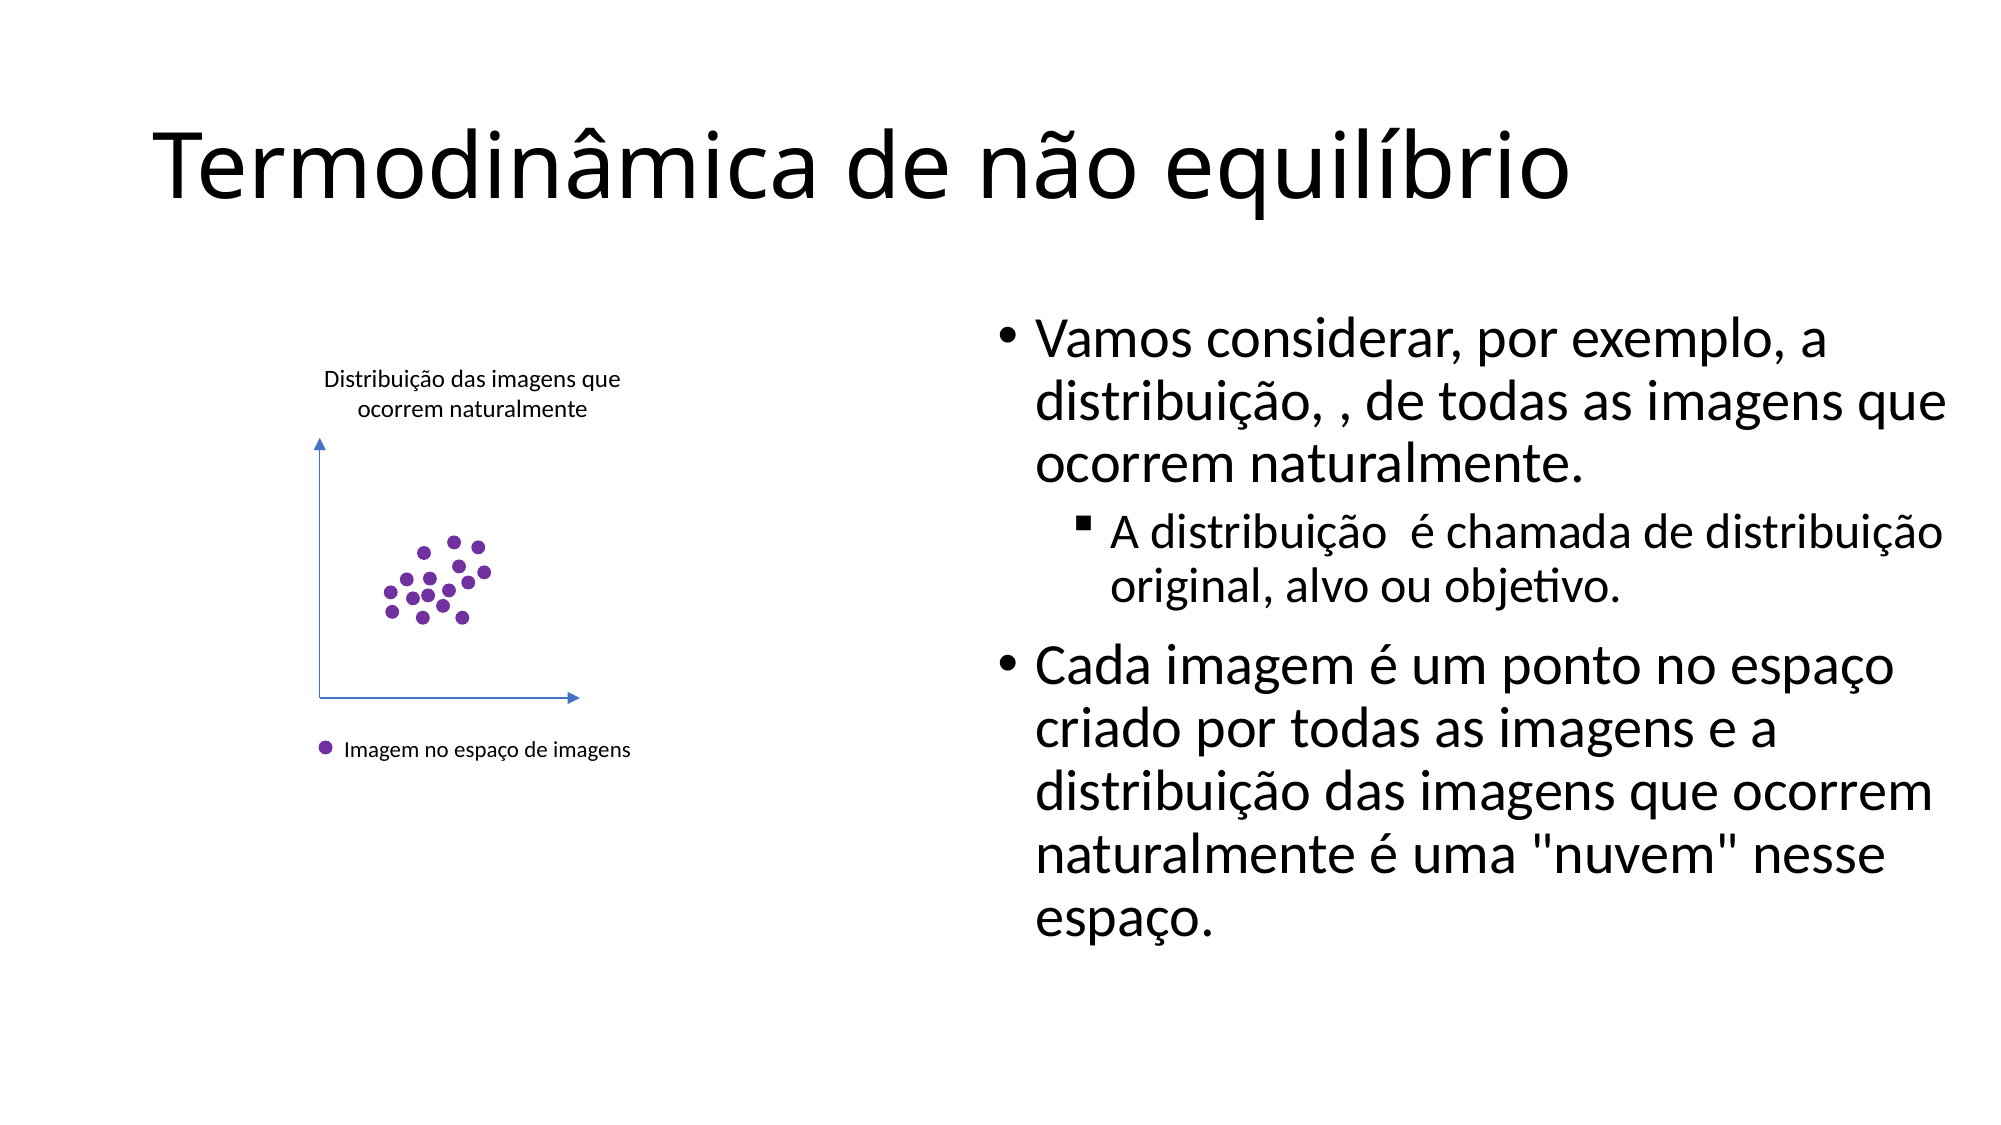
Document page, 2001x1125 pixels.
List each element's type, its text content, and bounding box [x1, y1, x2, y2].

title Termodinâmica de não equilíbrio [137, 59, 1863, 278]
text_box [308, 355, 649, 770]
